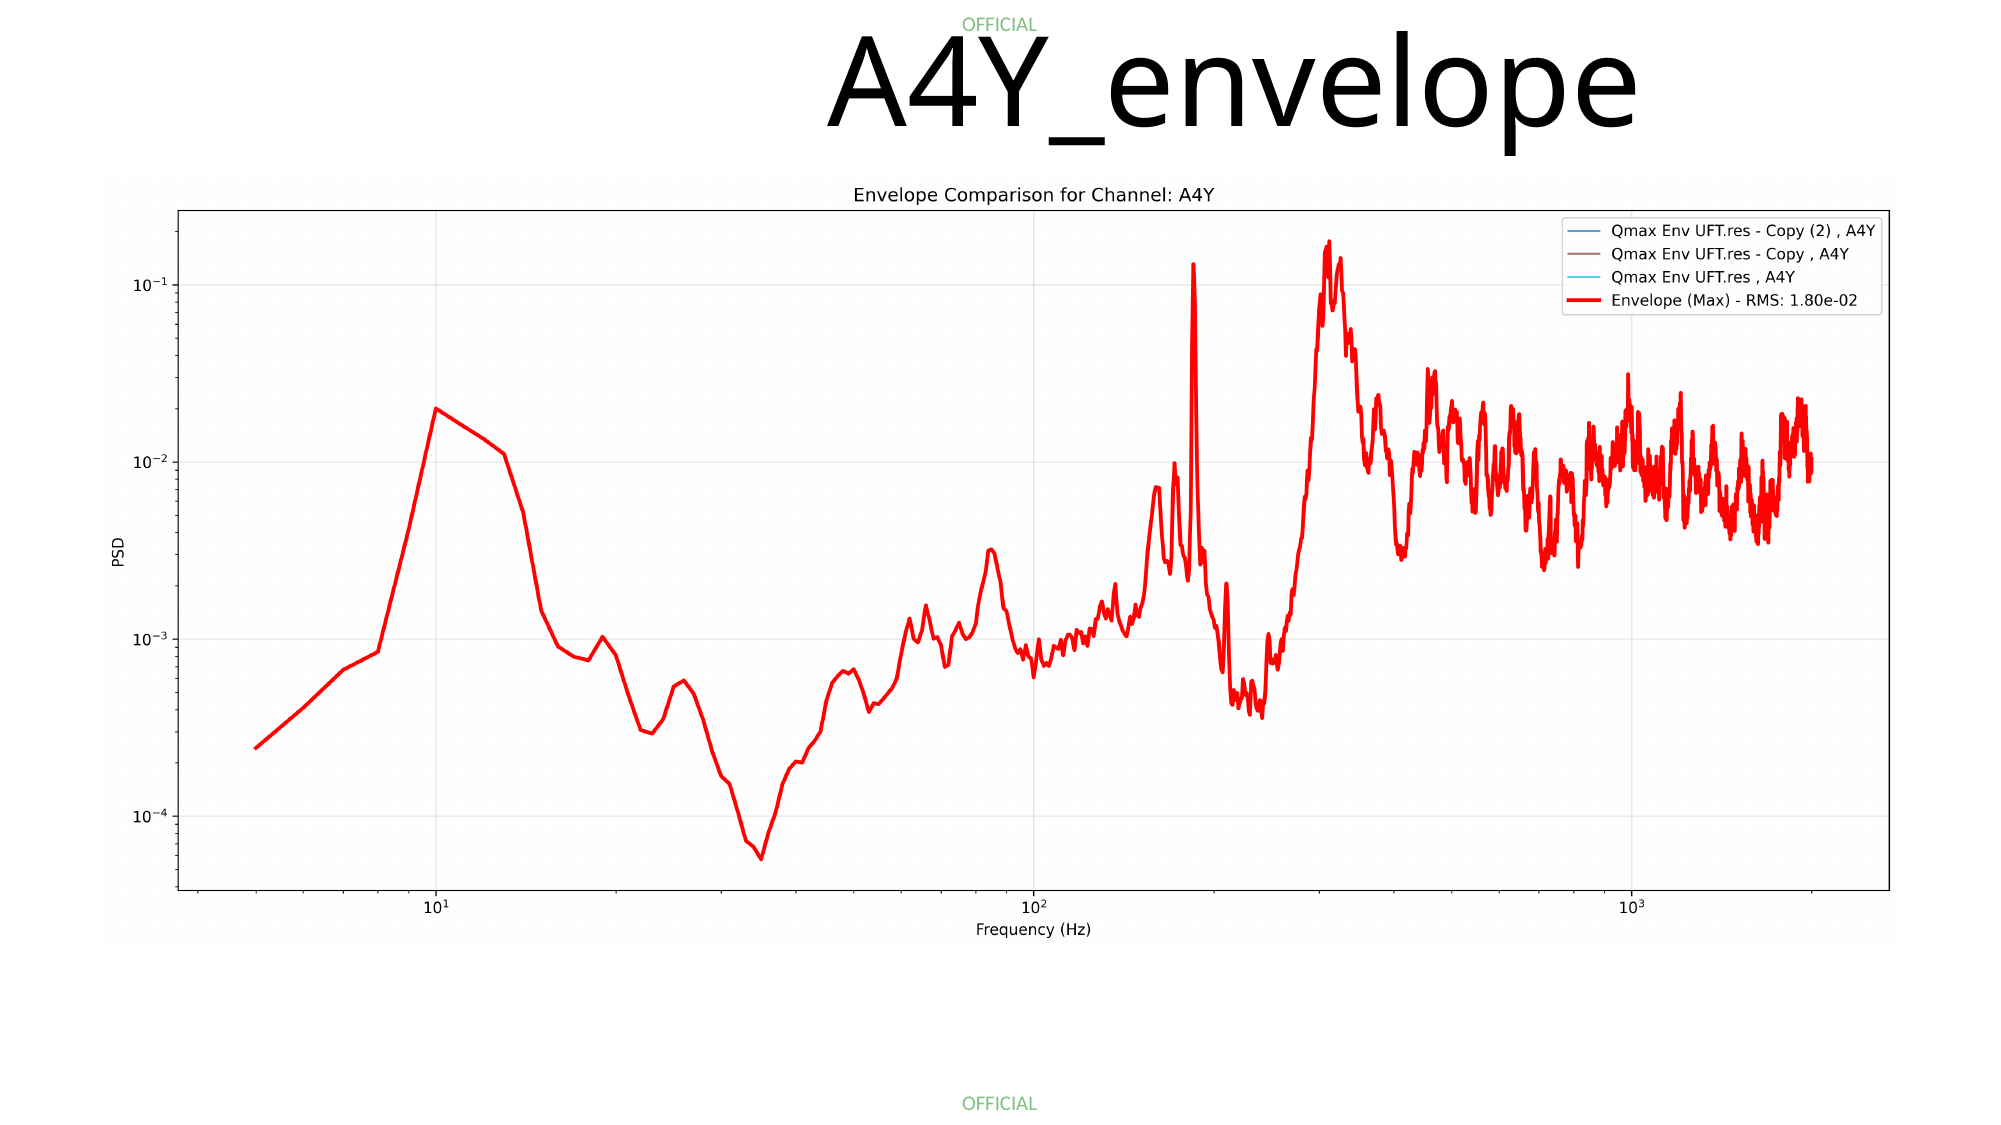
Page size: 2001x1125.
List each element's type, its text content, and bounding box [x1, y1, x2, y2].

title A4Y_envelope [469, 0, 2000, 161]
picture [99, 175, 1901, 950]
